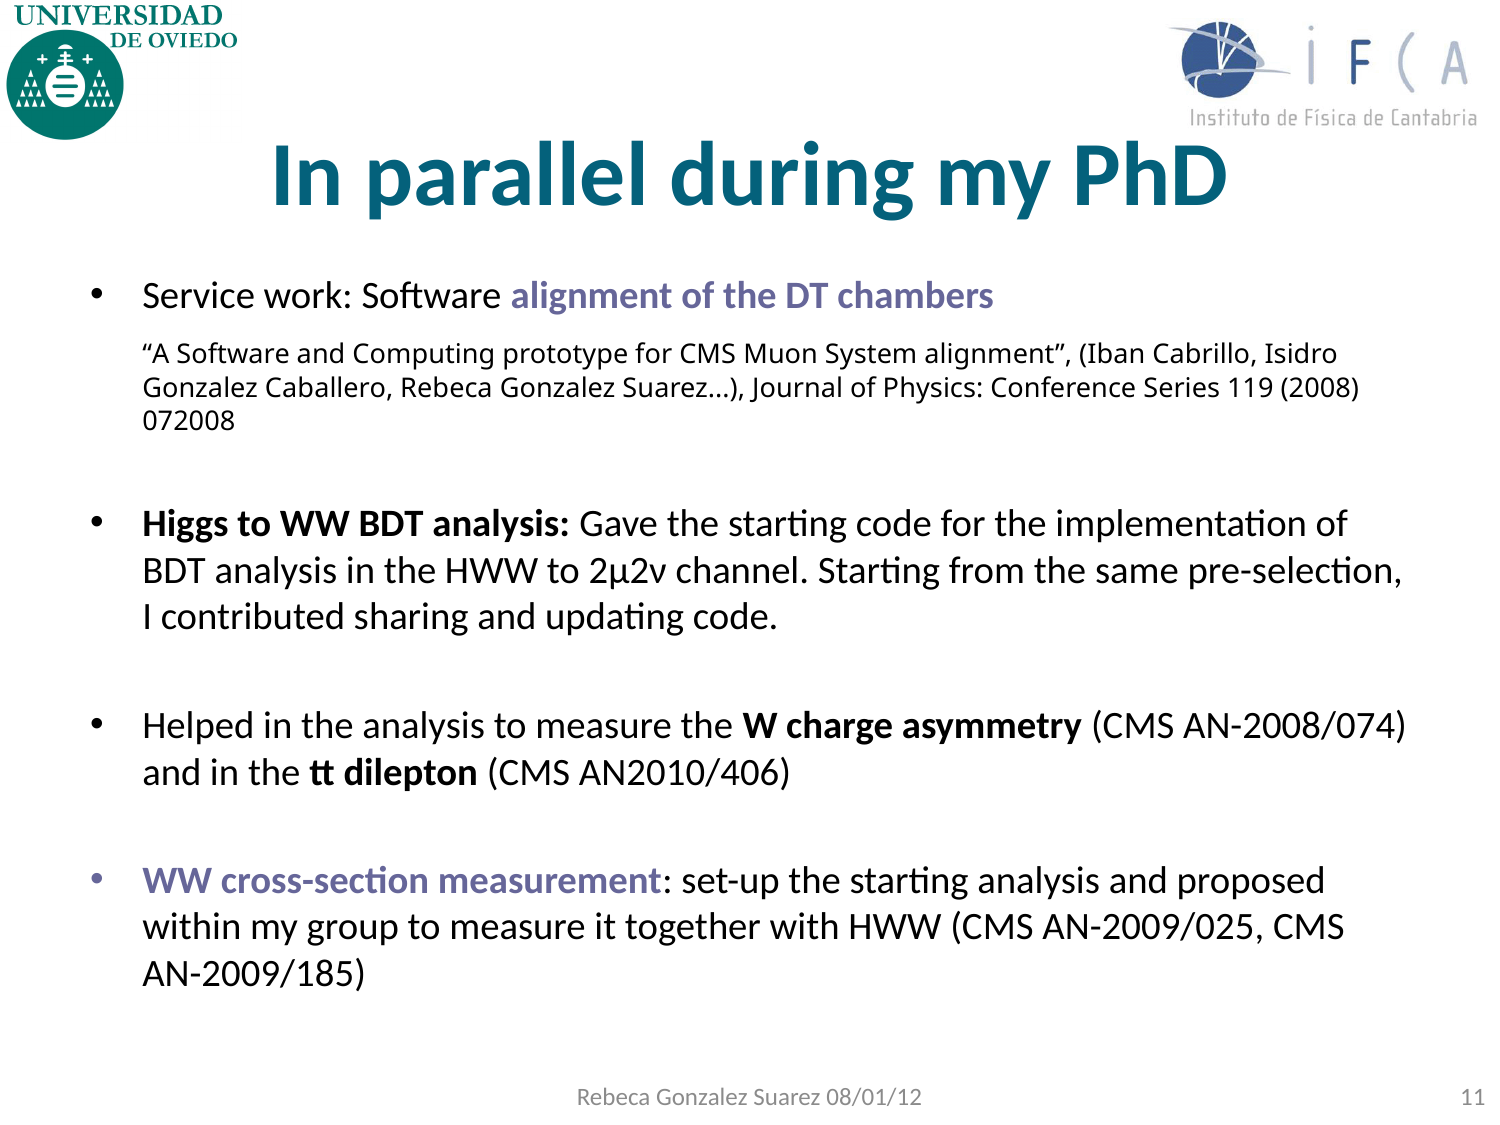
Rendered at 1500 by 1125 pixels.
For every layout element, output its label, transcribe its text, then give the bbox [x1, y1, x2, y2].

picture [0, 0, 242, 143]
footer Rebeca Gonzalez Suarez 08/01/12 [512, 1065, 988, 1125]
slide_number 11 [1150, 1065, 1500, 1125]
title In parallel during my PhD [75, 75, 1425, 262]
picture [1159, 0, 1500, 143]
list Service work: Software alignment of the DT chambers “A Software and Computing prototype for CMS Muon System alignment”, (Iban Cabrillo, Isidro Gonzalez Caballero, Rebeca Gonzalez Suarez...), Journal of Physics: Conference Series 119 (2008) 072008 Higgs to WW BDT analysis: Gave the starting code for the implementation of BDT analysis in the HWW to 2µ2ν channel. Starting from the same pre-selection, I contributed sharing and updating code. Helped in the analysis to measure the W charge asymmetry (CMS AN-2008/074) and in the tt dilepton (CMS AN2010/406) WW cross-section measurement: set-up the starting analysis and proposed within my group to measure it together with HWW (CMS AN-2009/025, CMS AN-2009/185) [75, 262, 1425, 1005]
